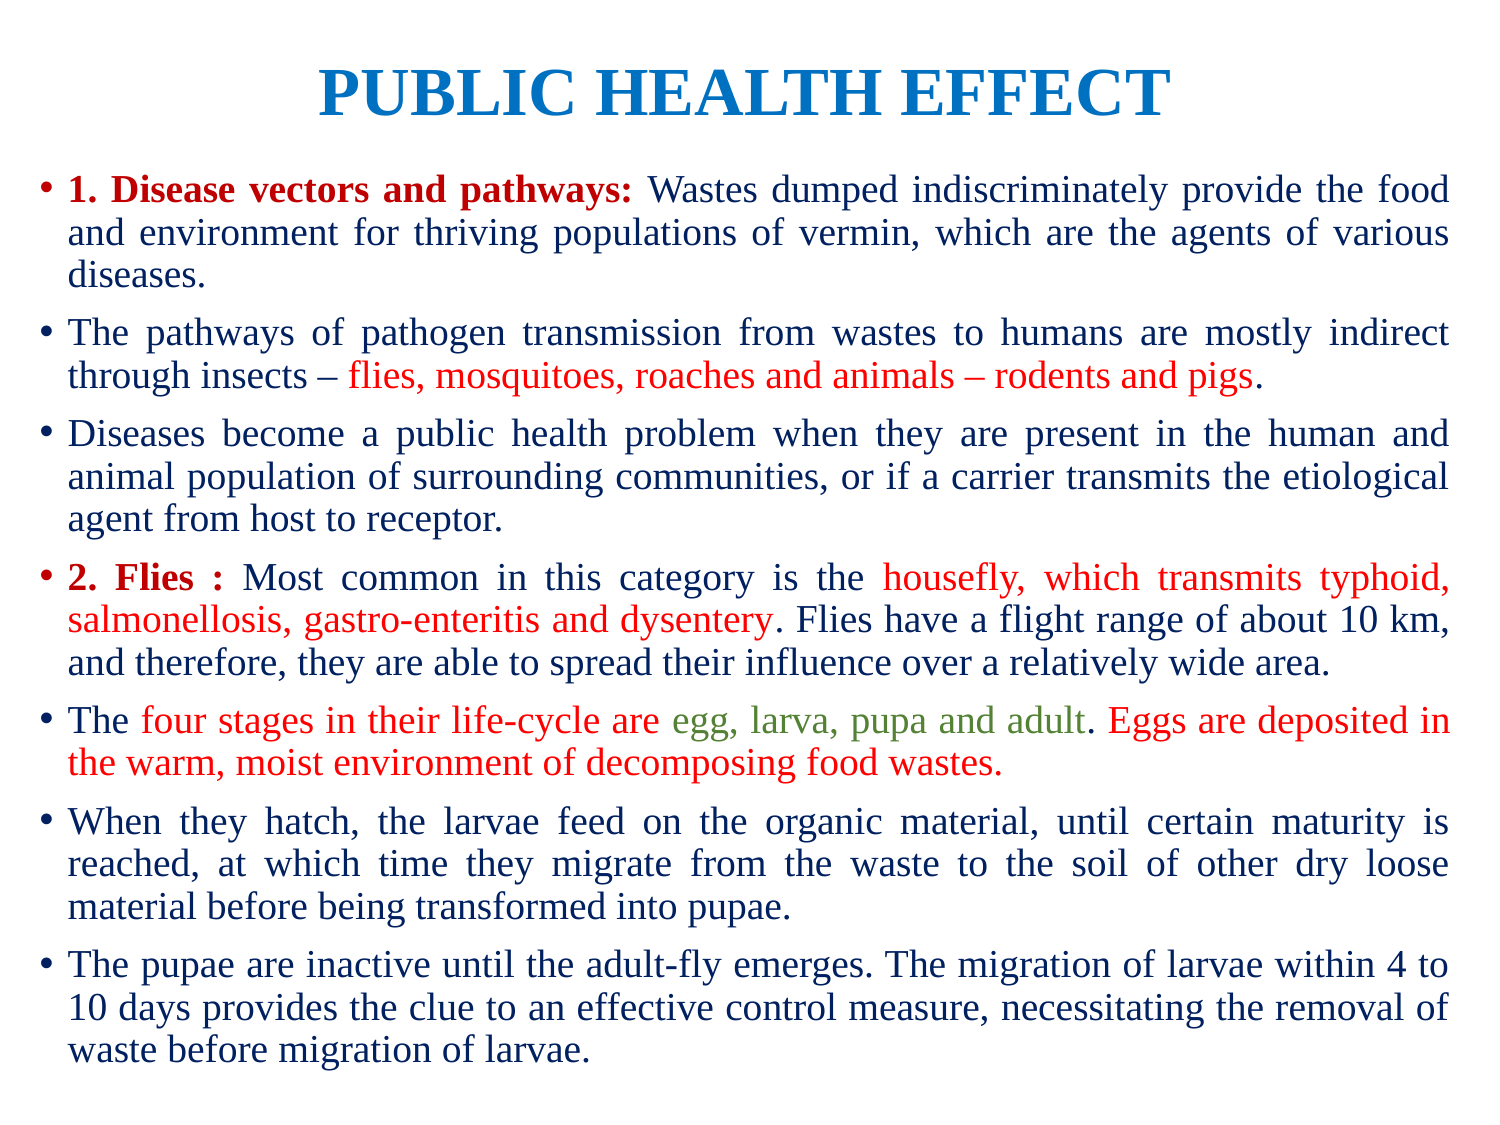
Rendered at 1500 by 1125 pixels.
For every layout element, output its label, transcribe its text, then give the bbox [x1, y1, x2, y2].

list 1. Disease vectors and pathways: Wastes dumped indiscriminately provide the food and environment for thriving populations of vermin, which are the agents of various diseases. The pathways of pathogen transmission from wastes to humans are mostly indirect through insects – flies, mosquitoes, roaches and animals – rodents and pigs. Diseases become a public health problem when they are present in the human and animal population of surrounding communities, or if a carrier transmits the etiological agent from host to receptor. 2. Flies : Most common in this category is the housefly, which transmits typhoid, salmonellosis, gastro-enteritis and dysentery. Flies have a flight range of about 10 km, and therefore, they are able to spread their influence over a relatively wide area. The four stages in their life-cycle are egg, larva, pupa and adult. Eggs are deposited in the warm, moist environment of decomposing food wastes. When they hatch, the larvae feed on the organic material, until certain maturity is reached, at which time they migrate from the waste to the soil of other dry loose material before being transformed into pupae. The pupae are inactive until the adult-fly emerges. The migration of larvae within 4 to 10 days provides the clue to an effective control measure, necessitating the removal of waste before migration of larvae. [24, 160, 1466, 1106]
title PUBLIC HEALTH EFFECT [70, 0, 1421, 160]
